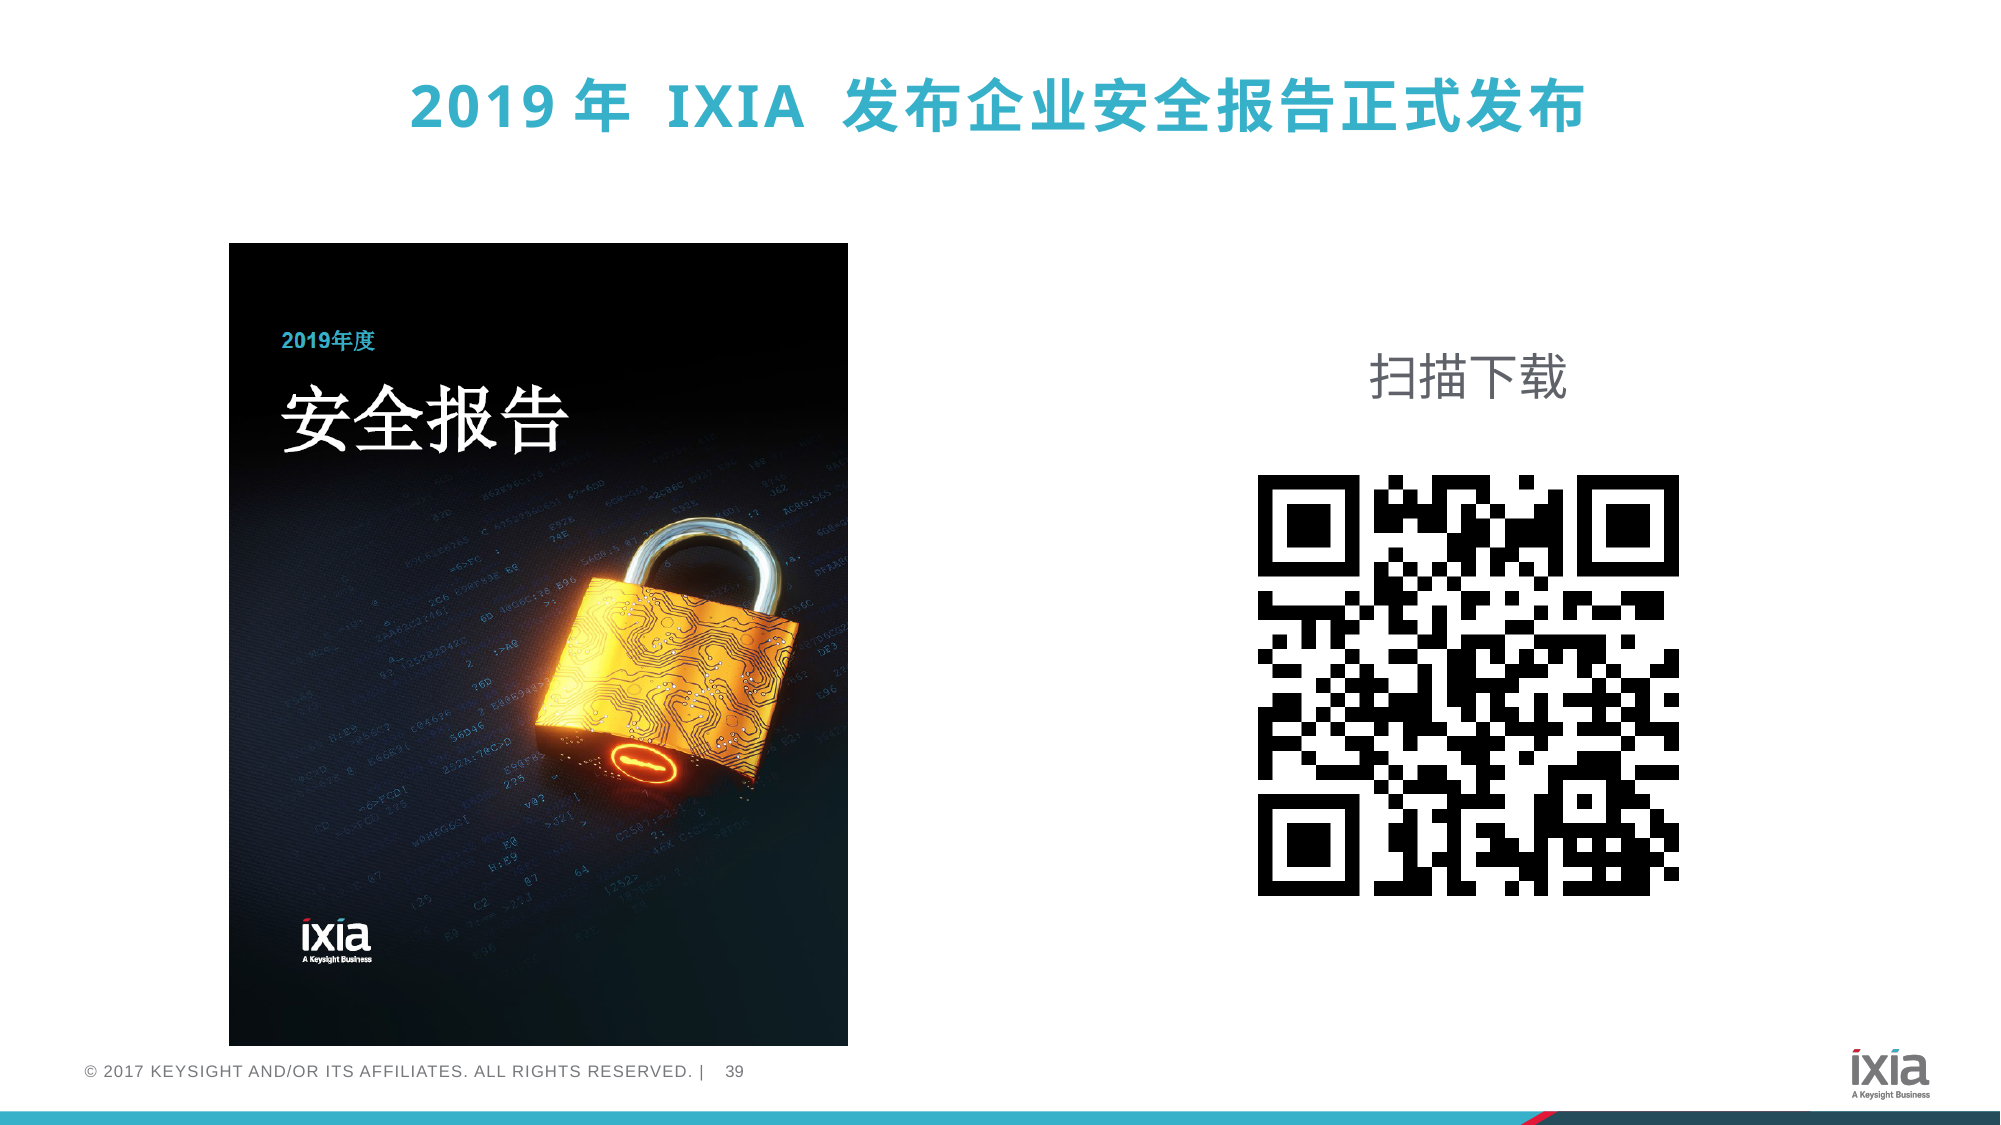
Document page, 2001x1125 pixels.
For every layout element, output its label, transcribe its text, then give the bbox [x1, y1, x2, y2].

text_box 2019年 IXIA 发布企业安全报告正式发布 [409, 69, 1613, 438]
picture [229, 243, 848, 1046]
text_box 扫描下载 [1243, 338, 1693, 413]
picture [1243, 460, 1693, 910]
